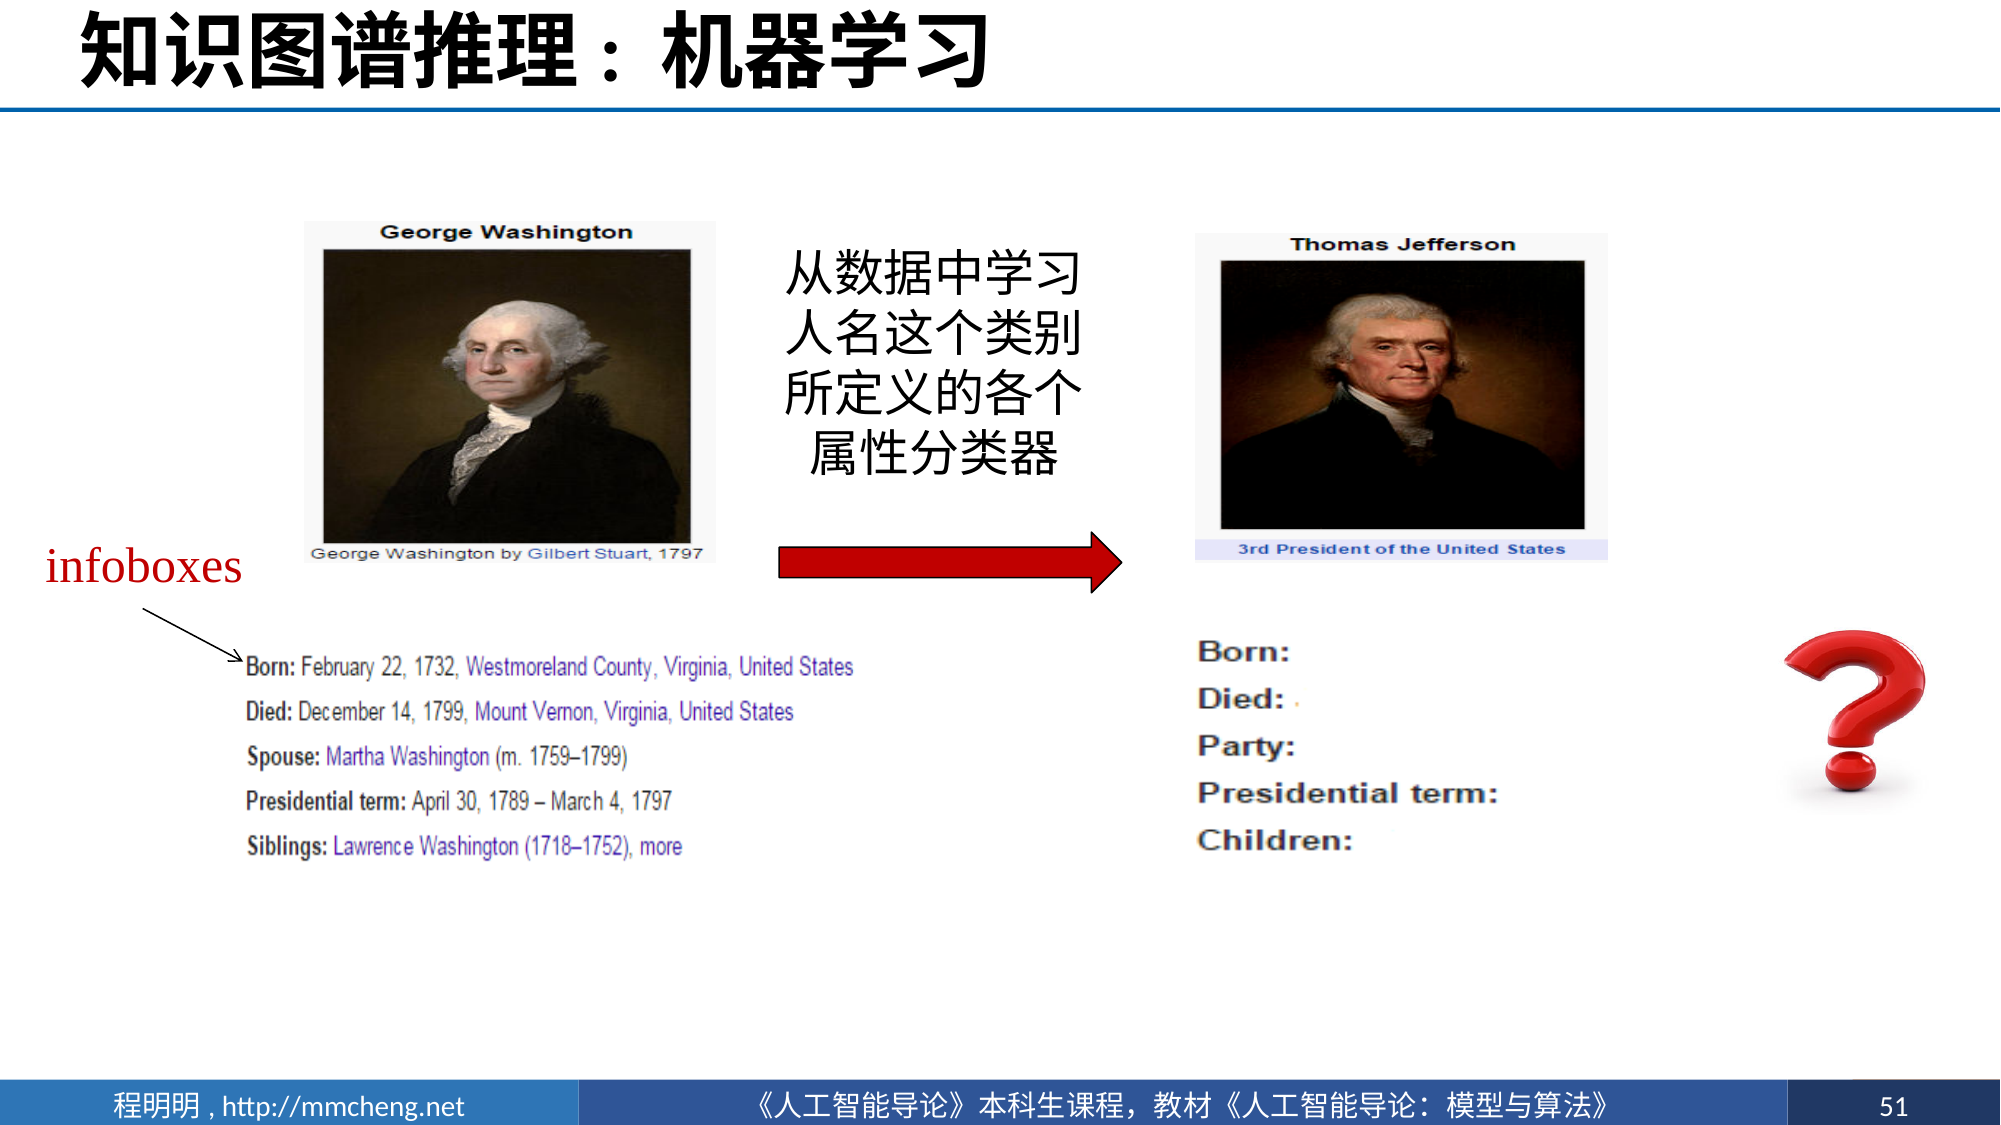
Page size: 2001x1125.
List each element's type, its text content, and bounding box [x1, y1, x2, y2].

picture [1195, 233, 1608, 563]
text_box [142, 608, 244, 662]
picture [304, 221, 716, 563]
title 知识图谱推理: 机器学习 [64, 0, 2000, 110]
picture [243, 634, 856, 869]
text_box 从数据中学习人名这个类别所定义的各个属性分类器 [763, 233, 1105, 489]
text_box infoboxes [30, 525, 258, 601]
picture [1747, 608, 1954, 815]
text_box [779, 532, 1122, 593]
picture [1195, 629, 1513, 869]
